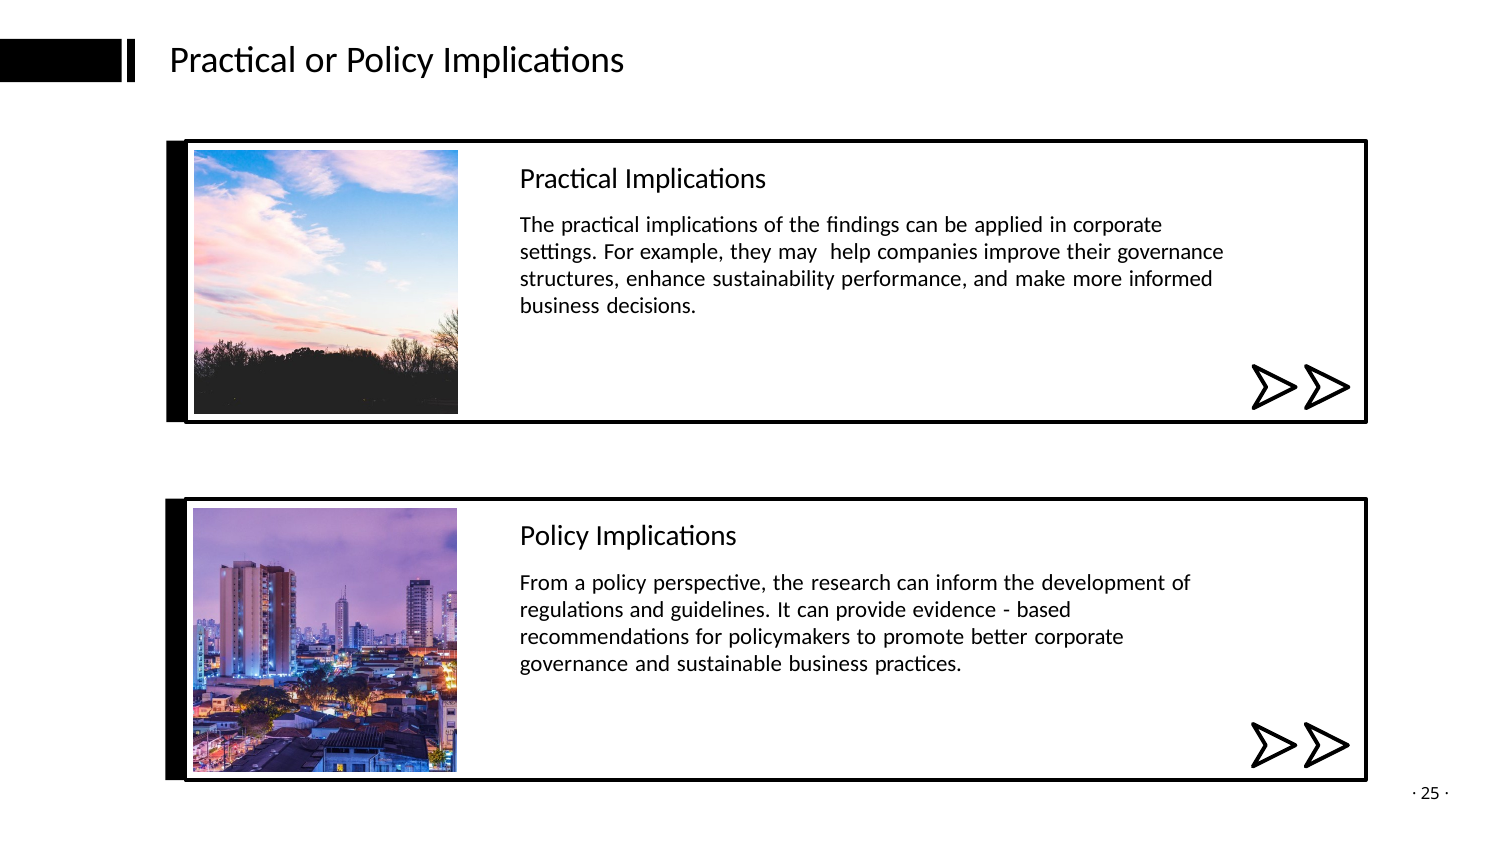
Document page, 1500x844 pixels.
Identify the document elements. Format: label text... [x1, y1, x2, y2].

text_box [1251, 363, 1351, 411]
slide_number · 25 · [1409, 781, 1455, 844]
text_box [166, 138, 1369, 425]
title Practical or Policy Implications [167, 32, 826, 138]
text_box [165, 496, 1368, 783]
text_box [1250, 721, 1351, 769]
